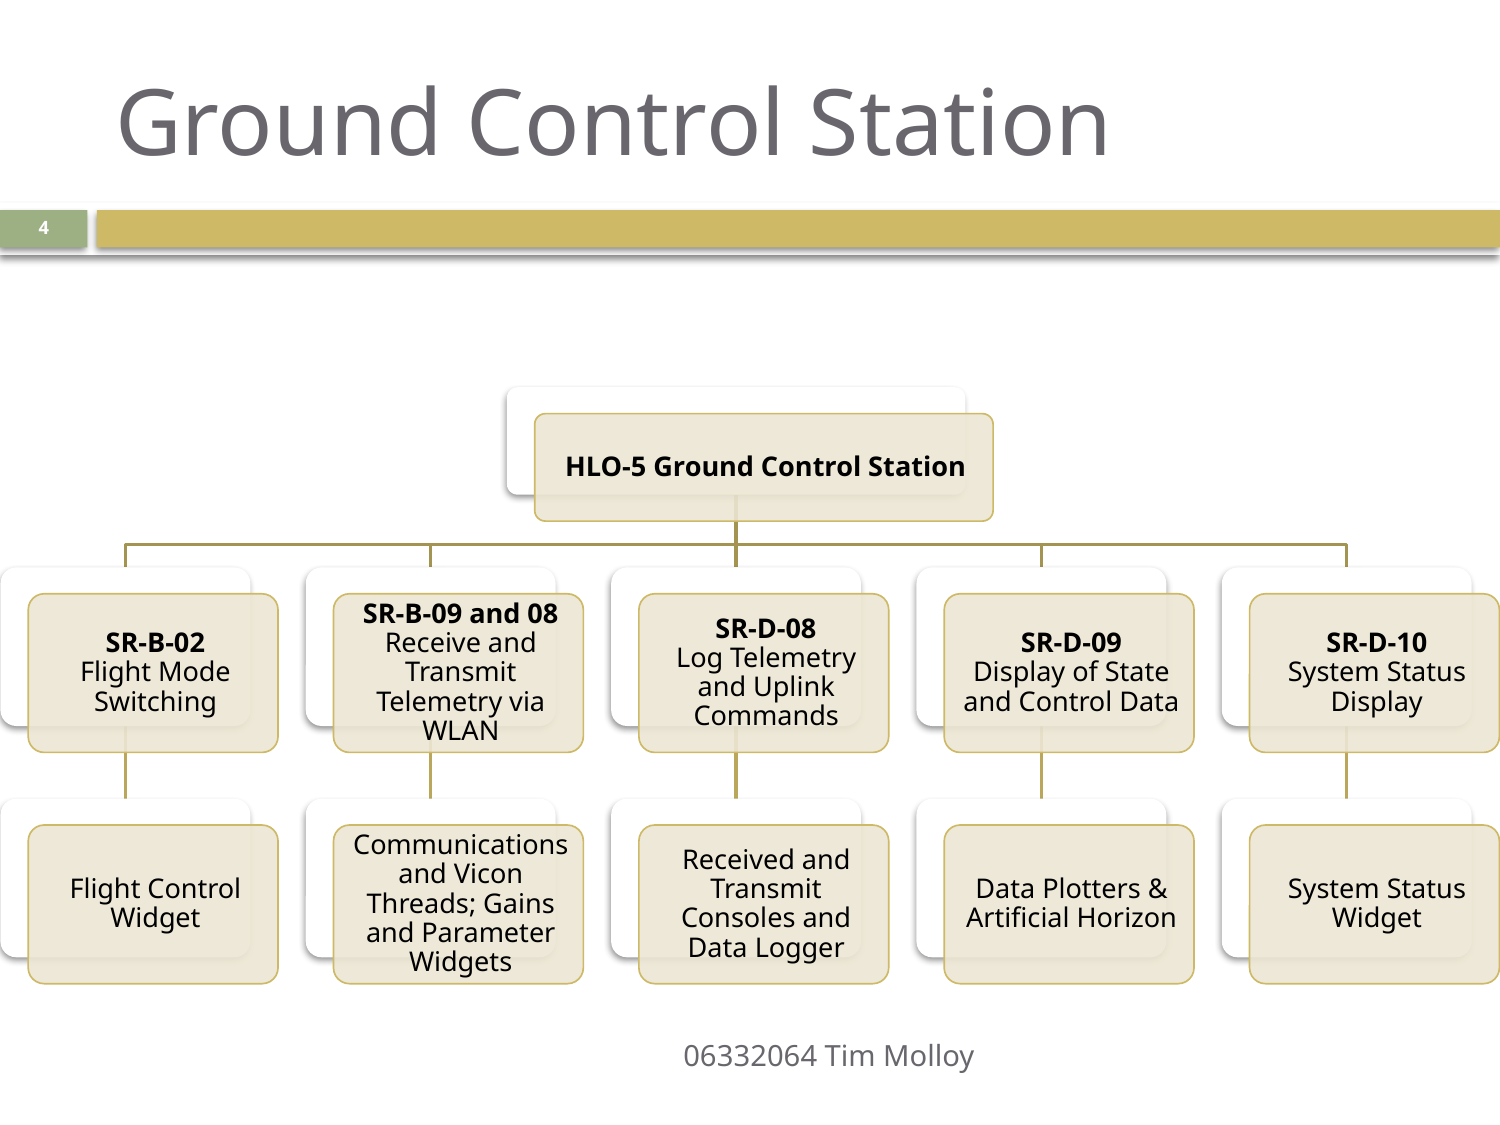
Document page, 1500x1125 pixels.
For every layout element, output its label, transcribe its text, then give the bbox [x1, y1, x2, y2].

title Ground Control Station [100, 37, 1438, 200]
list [0, 245, 1500, 1125]
slide_number 4 [0, 208, 88, 245]
